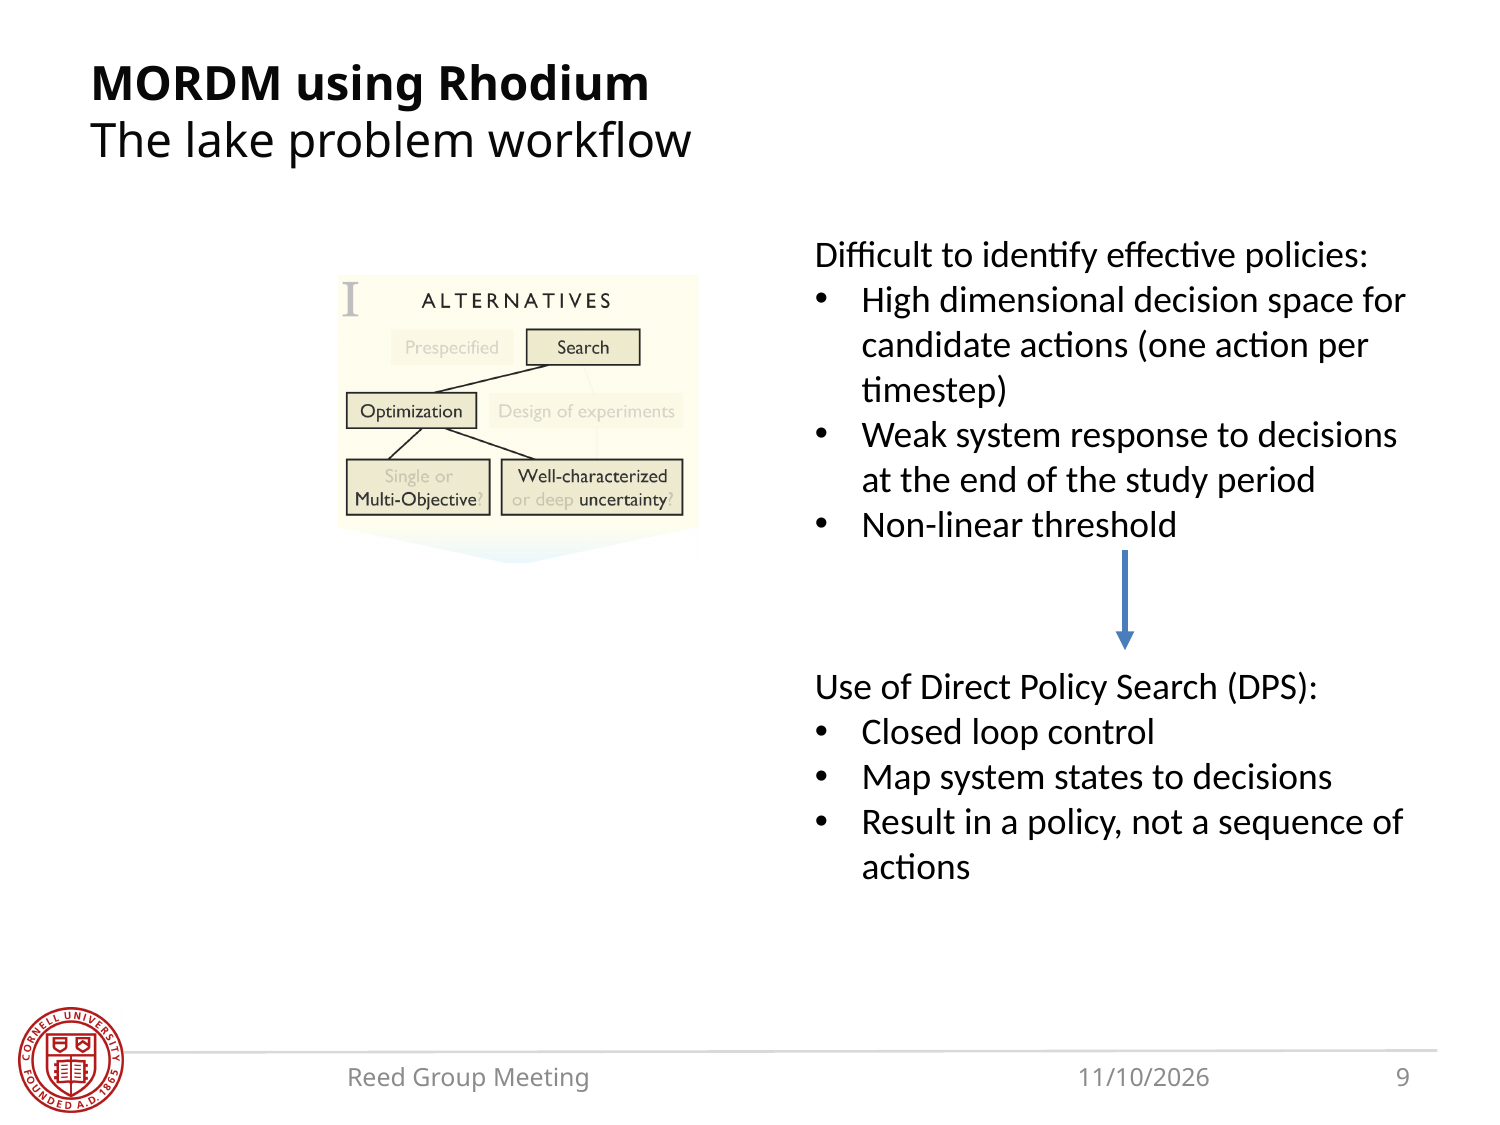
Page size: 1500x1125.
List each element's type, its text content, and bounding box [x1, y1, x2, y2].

slide_number 9 [1237, 1056, 1425, 1100]
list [337, 274, 701, 563]
title MORDM using Rhodium The lake problem workflow [75, 45, 1425, 175]
text_box Difficult to identify effective policies: High dimensional decision space for candidate actions (one action per timestep) Weak system response to decisions at the end of the study period Non-linear threshold [798, 223, 1452, 552]
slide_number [1062, 1056, 1225, 1100]
picture [18, 1007, 124, 1113]
text_box Use of Direct Policy Search (DPS): Closed loop control Map system states to decisions Result in a policy, not a sequence of actions [798, 648, 1452, 902]
footer Reed Group Meeting [300, 1056, 638, 1100]
